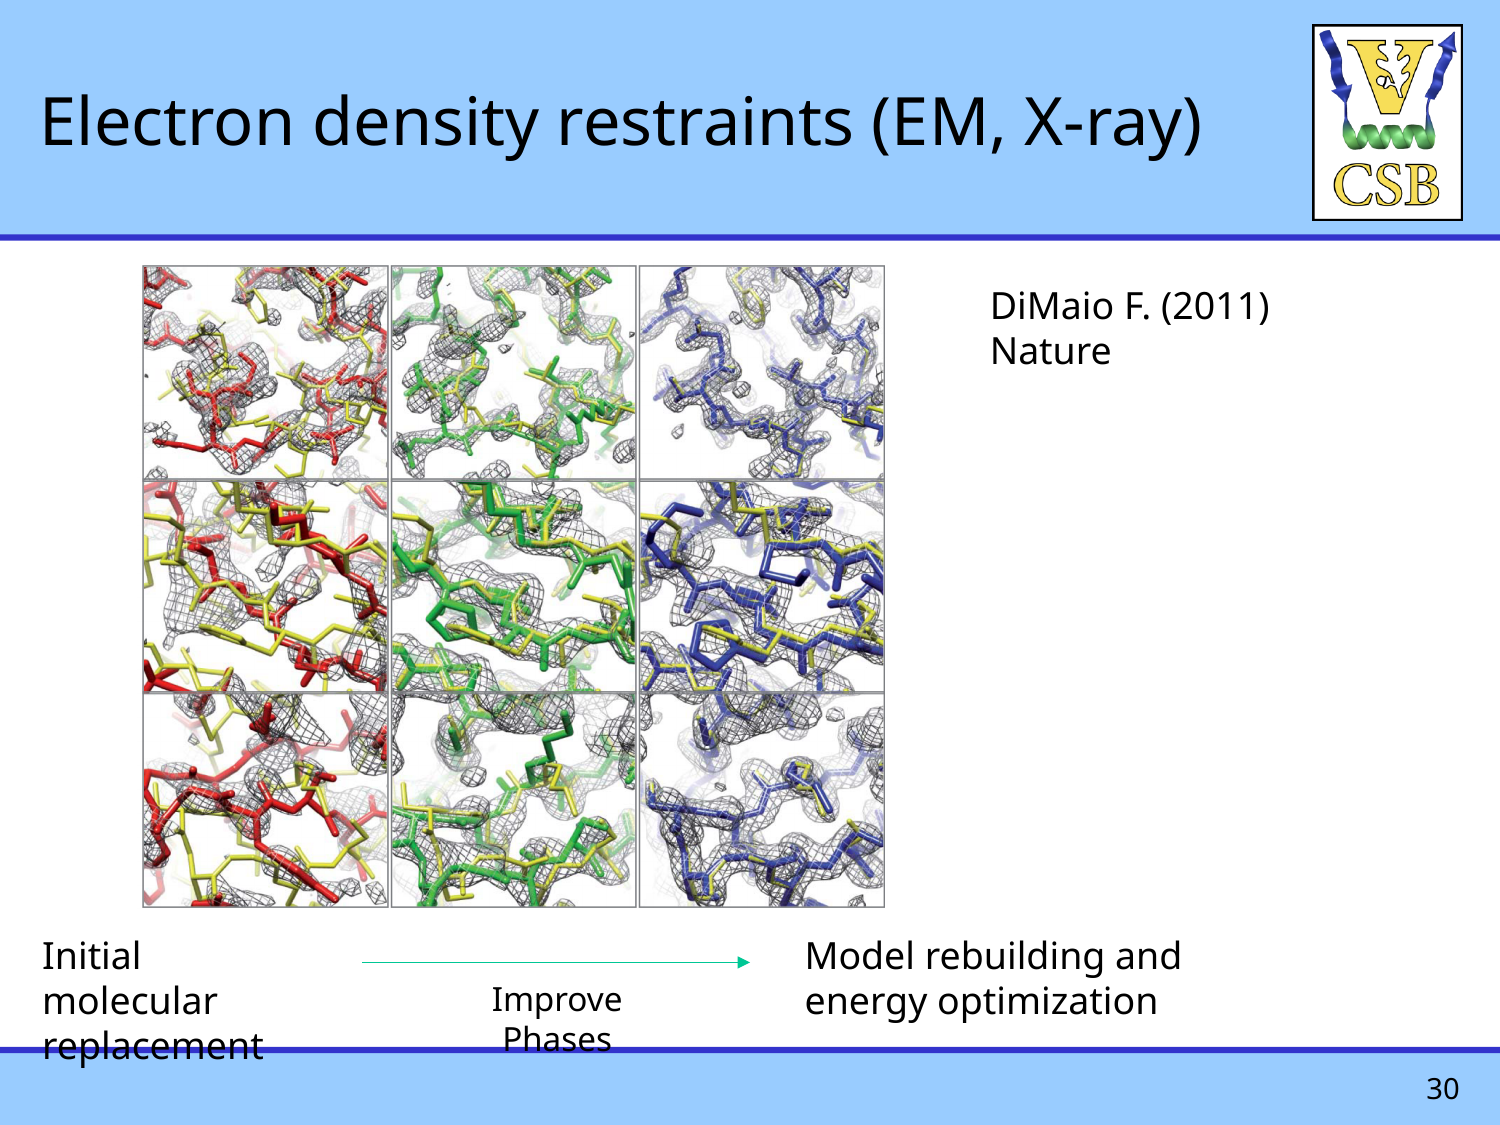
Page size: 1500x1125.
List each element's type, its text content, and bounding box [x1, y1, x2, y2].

text_box DiMaio F. (2011) Nature [974, 274, 1413, 380]
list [137, 262, 888, 909]
text_box Model rebuilding and energy optimization [789, 924, 1213, 1030]
title Electron density restraints (EM, X-ray) [24, 24, 1301, 213]
text_box Initial molecular replacement [27, 924, 325, 1075]
picture [1312, 24, 1463, 221]
text_box Improve Phases [419, 971, 695, 1066]
slide_number 30 [1149, 1062, 1476, 1101]
